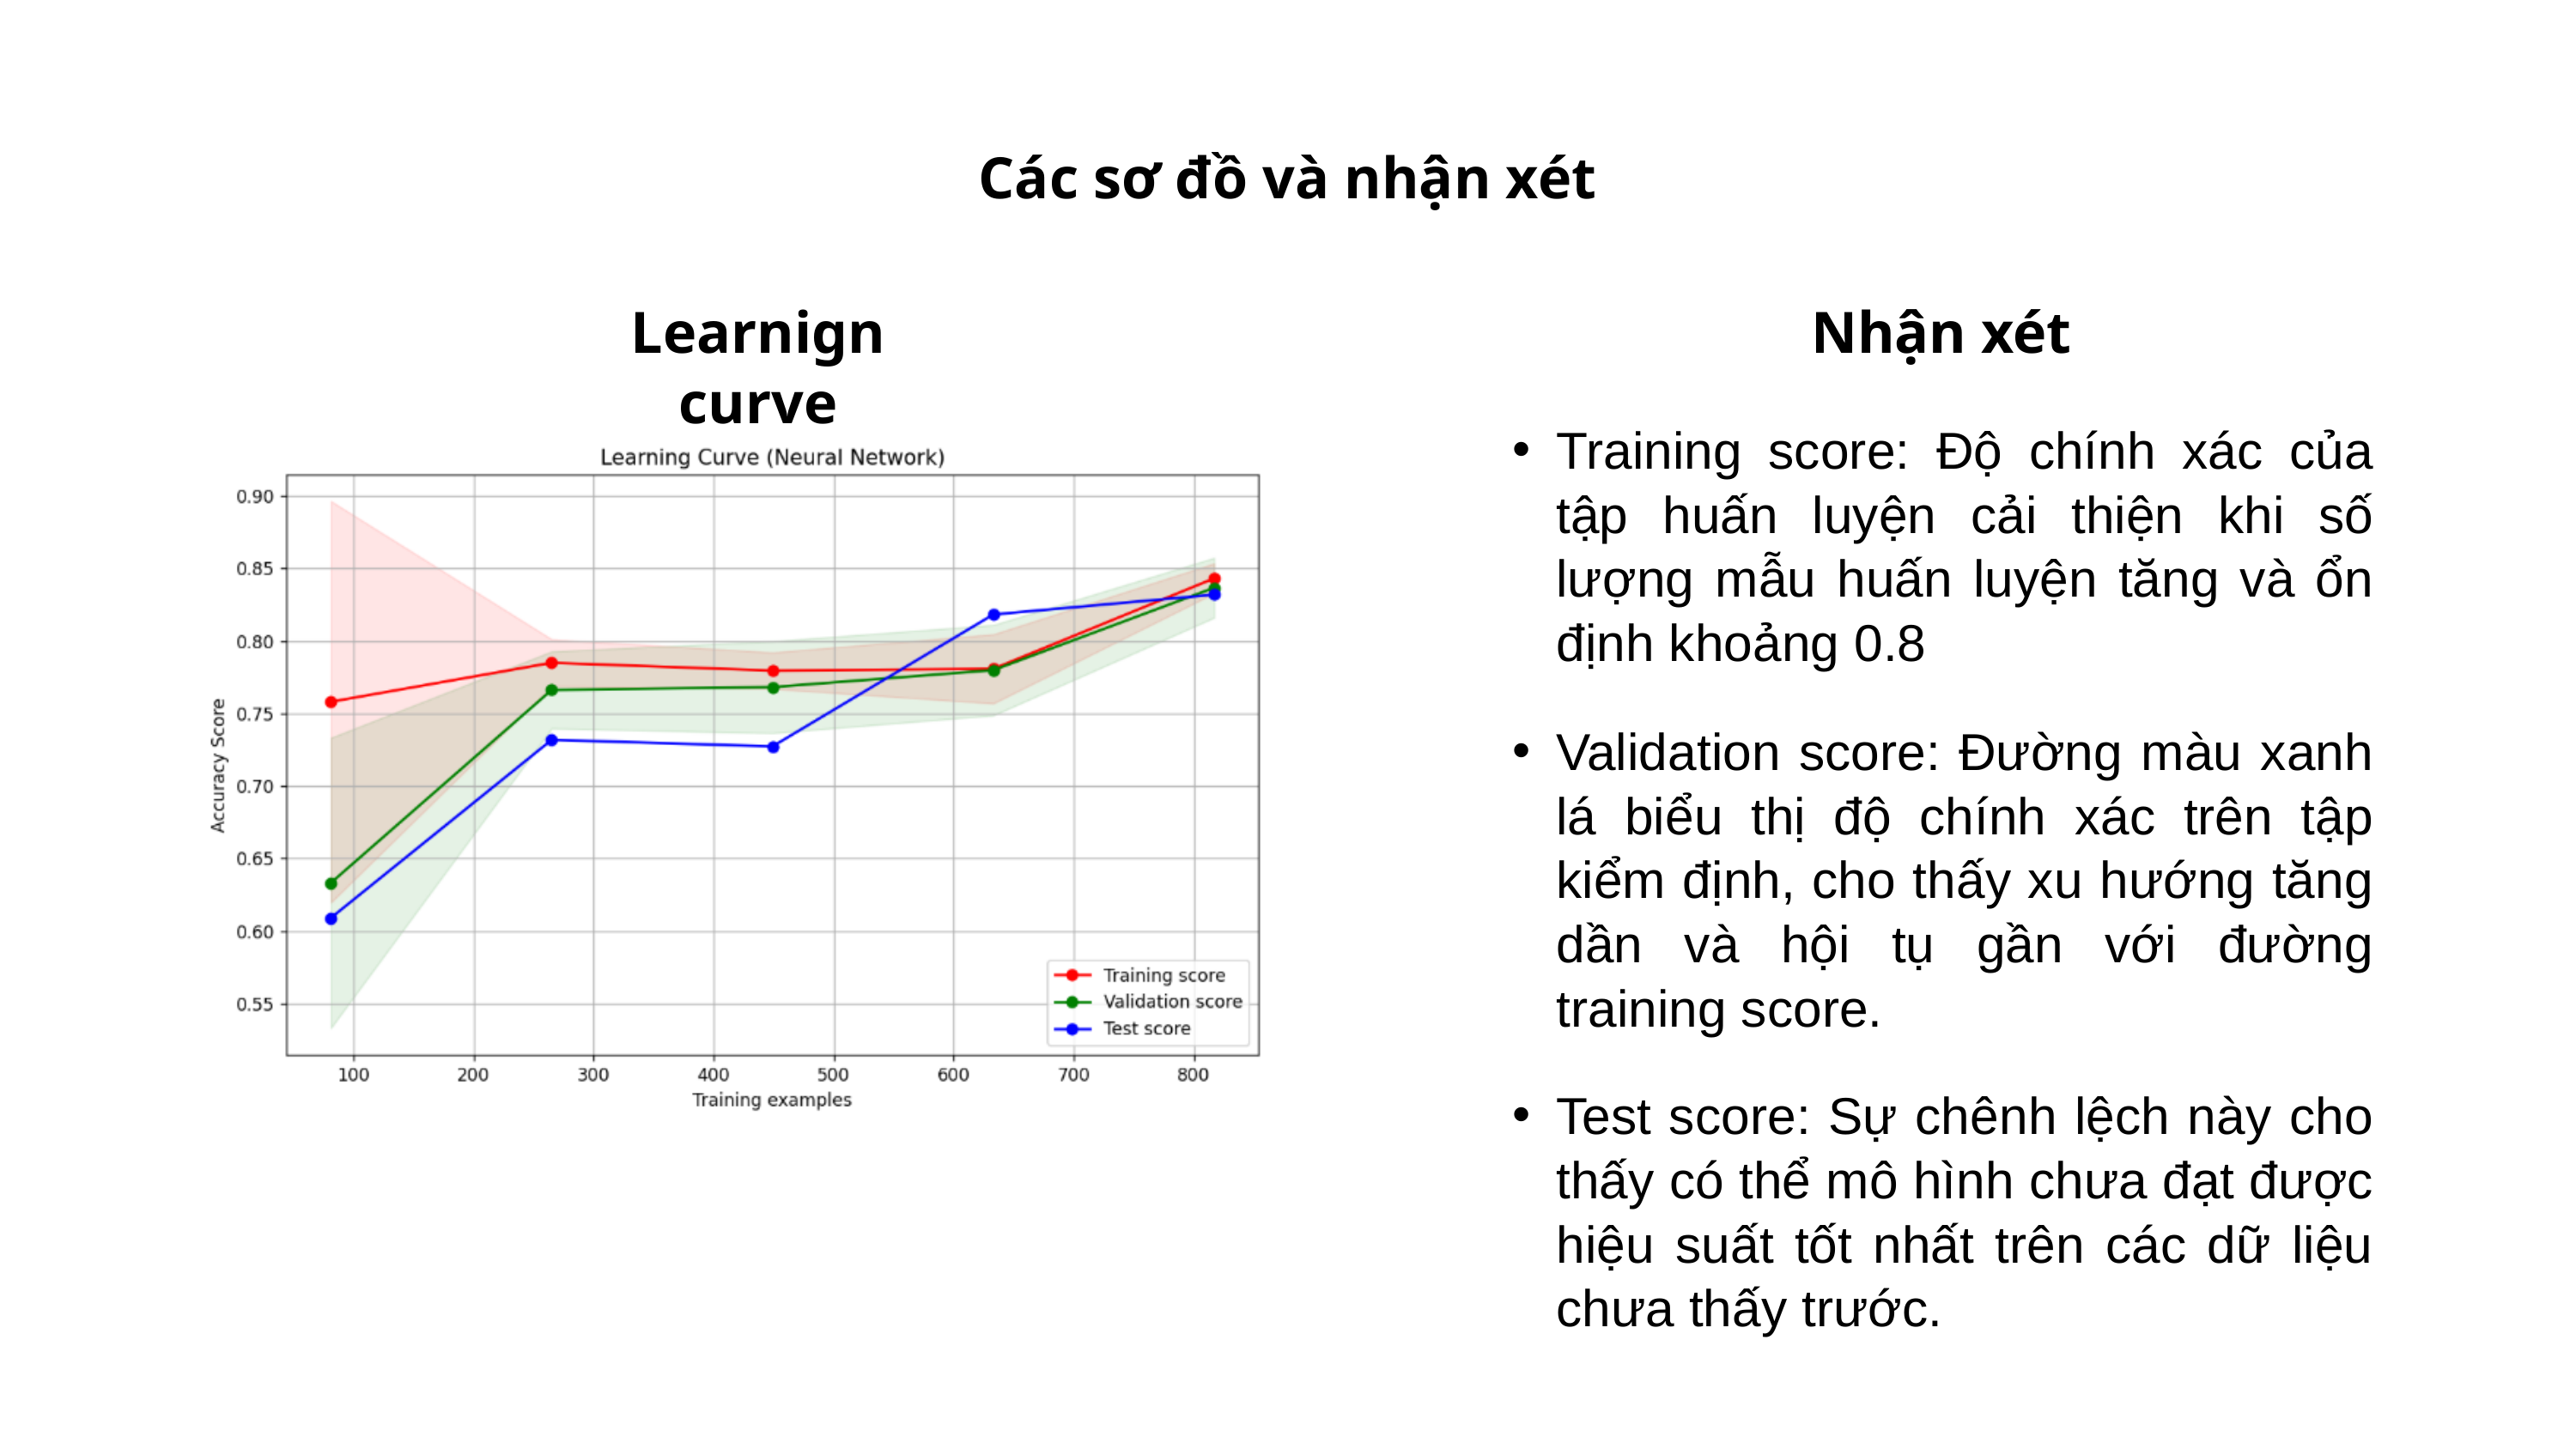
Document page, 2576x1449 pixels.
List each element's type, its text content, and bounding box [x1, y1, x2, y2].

text_box [186, 417, 1329, 1127]
text_box Test score: Sự chênh lệch này cho thấy có thể mô hình chưa đạt được hiệu suất tốt nhất trên các dữ liệu chưa thấy trước. [1467, 1081, 2375, 1337]
text_box Learnign curve [554, 294, 963, 435]
text_box Training score: Độ chính xác của tập huấn luyện cải thiện khi số lượng mẫu huấn luyện tăng và ổn định khoảng 0.8 [1467, 415, 2375, 672]
text_box Nhận xét [1801, 294, 2082, 365]
text_box Validation score: Đường màu xanh lá biểu thị độ chính xác trên tập kiểm định, cho thấy xu hướng tăng dần và hội tụ gần với đường training score. [1467, 716, 2375, 1037]
text_box Các sơ đồ và nhận xét [975, 139, 1601, 210]
